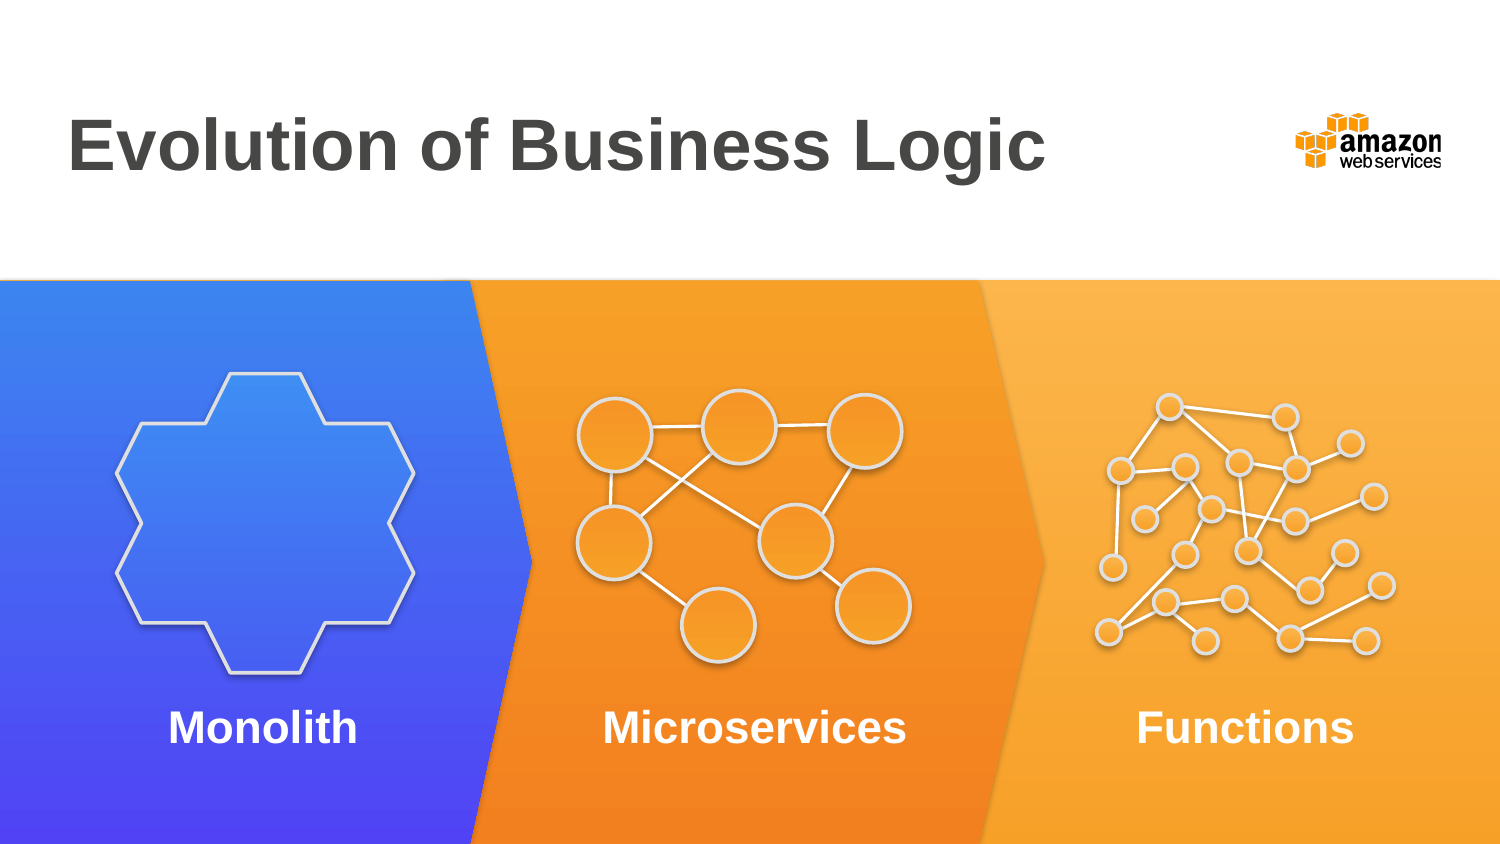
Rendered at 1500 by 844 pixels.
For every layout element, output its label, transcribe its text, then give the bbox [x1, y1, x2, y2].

text_box [115, 372, 415, 674]
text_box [1092, 388, 1400, 658]
text_box [471, 279, 1045, 844]
text_box Monolith [136, 689, 390, 785]
text_box Functions [1106, 689, 1385, 785]
text_box [980, 280, 1500, 844]
text_box Microservices [570, 689, 940, 785]
picture [1295, 112, 1441, 168]
text_box Evolution of Business Logic [53, 89, 1500, 191]
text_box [564, 373, 925, 673]
text_box [0, 279, 533, 844]
text_box [0, 0, 1500, 280]
